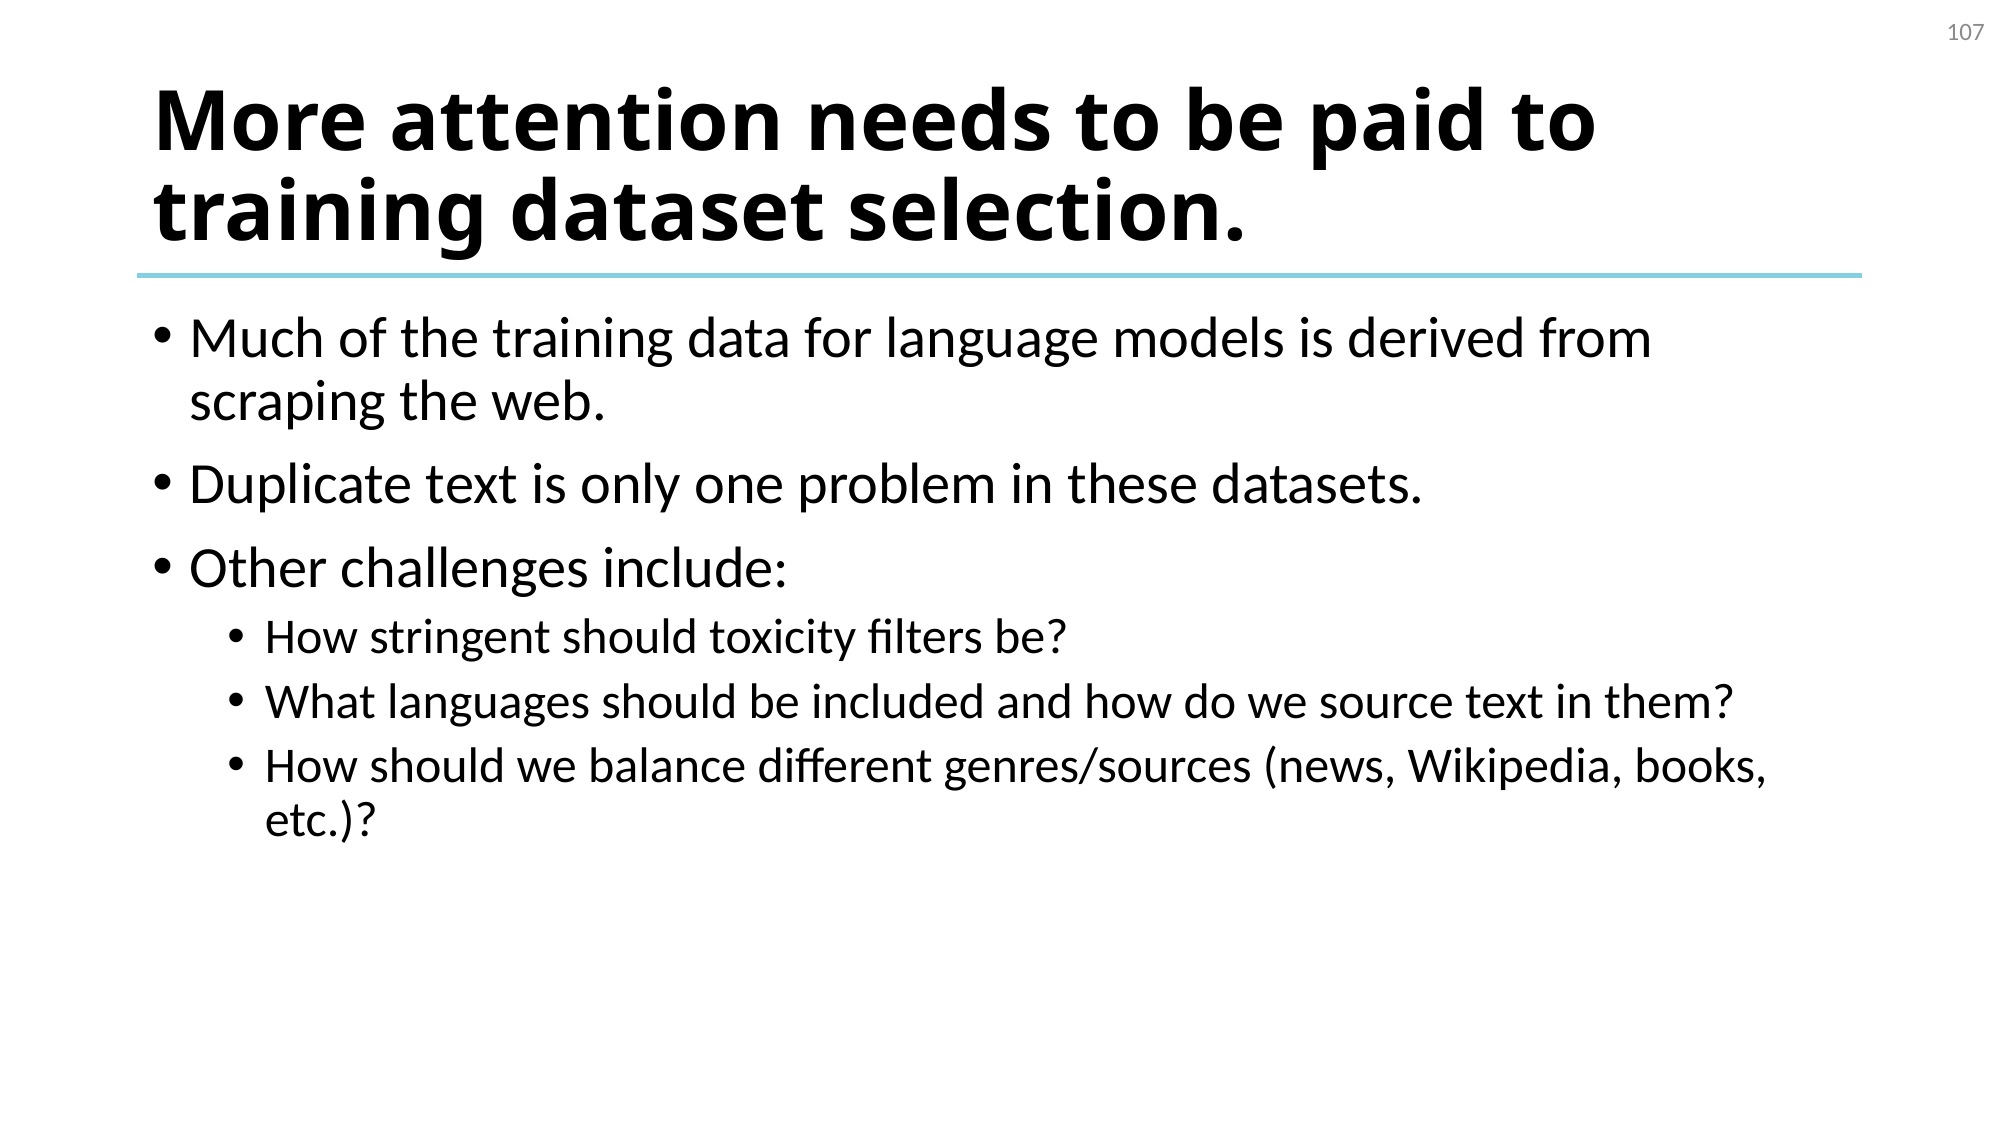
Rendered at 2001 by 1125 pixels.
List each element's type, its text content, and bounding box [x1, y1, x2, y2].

list Much of the training data for language models is derived from scraping the web. Duplicate text is only one problem in these datasets. Other challenges include: How stringent should toxicity filters be? What languages should be included and how do we source text in them? How should we balance different genres/sources (news, Wikipedia, books, etc.)? [137, 299, 1863, 1014]
slide_number 107 [1550, 0, 2000, 61]
title More attention needs to be paid to training dataset selection. [137, 59, 1863, 278]
